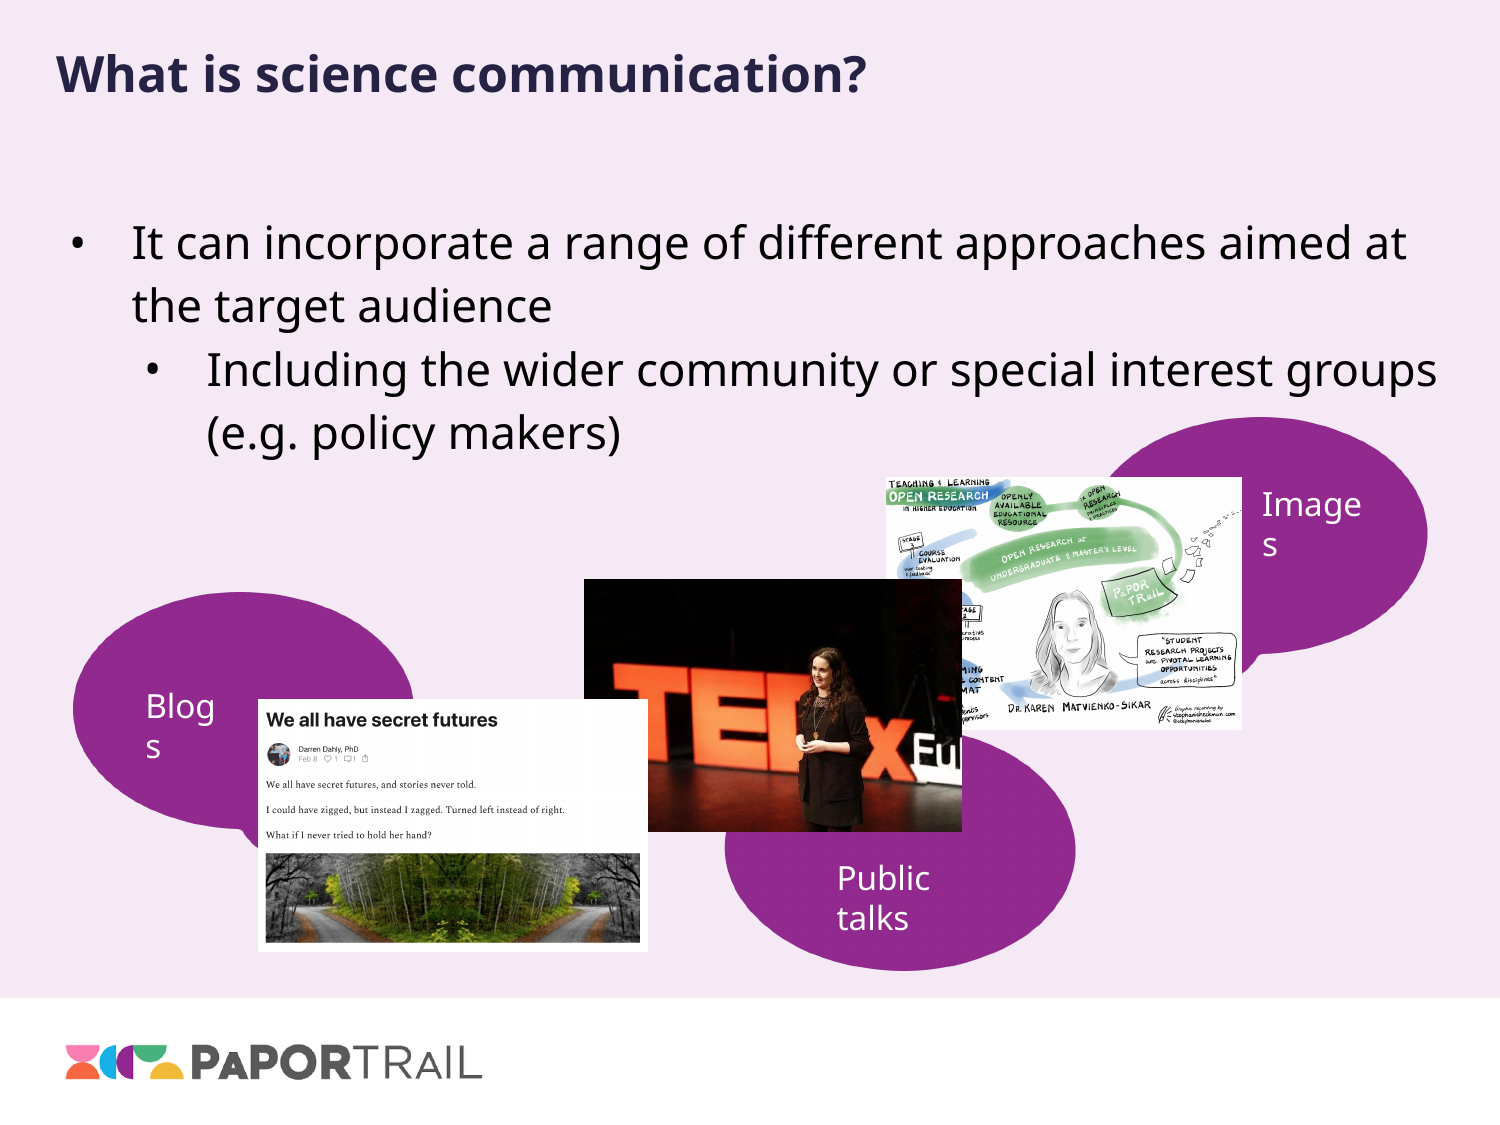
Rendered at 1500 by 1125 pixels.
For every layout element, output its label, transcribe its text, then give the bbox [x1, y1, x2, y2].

picture [0, 0, 1500, 1125]
list It can incorporate a range of different approaches aimed at the target audience Including the wider community or special interest groups (e.g. policy makers) [41, 198, 1457, 366]
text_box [32, 368, 1468, 1021]
title What is science communication? [41, 41, 1457, 174]
list It can incorporate a range of different approaches aimed at the target audience Including the wider community or special interest groups (e.g. policy makers) [41, 1029, 1457, 1125]
